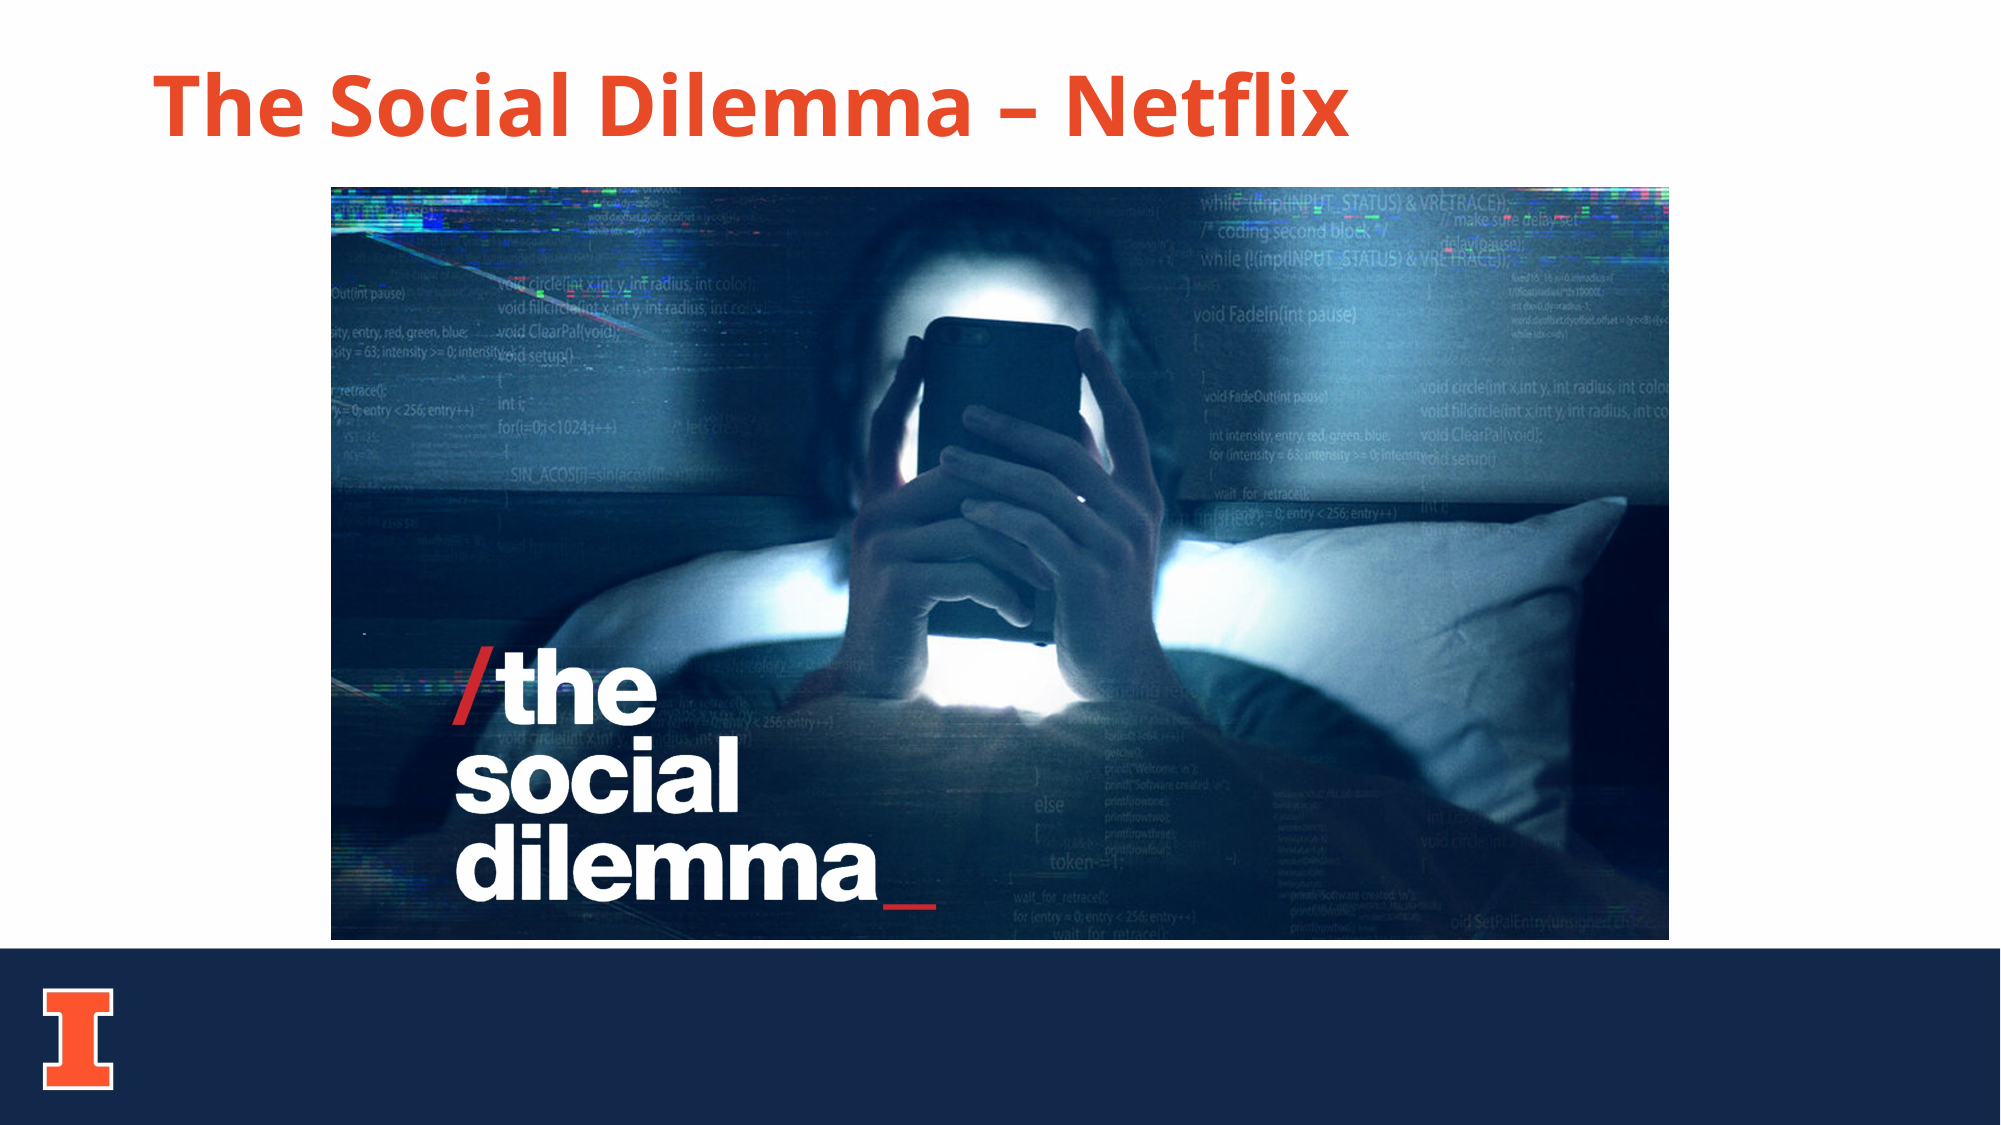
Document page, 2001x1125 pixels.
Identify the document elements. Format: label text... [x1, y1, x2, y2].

title The Social Dilemma – Netflix [137, 56, 1863, 163]
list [331, 187, 1669, 940]
picture [0, 0, 2001, 1125]
